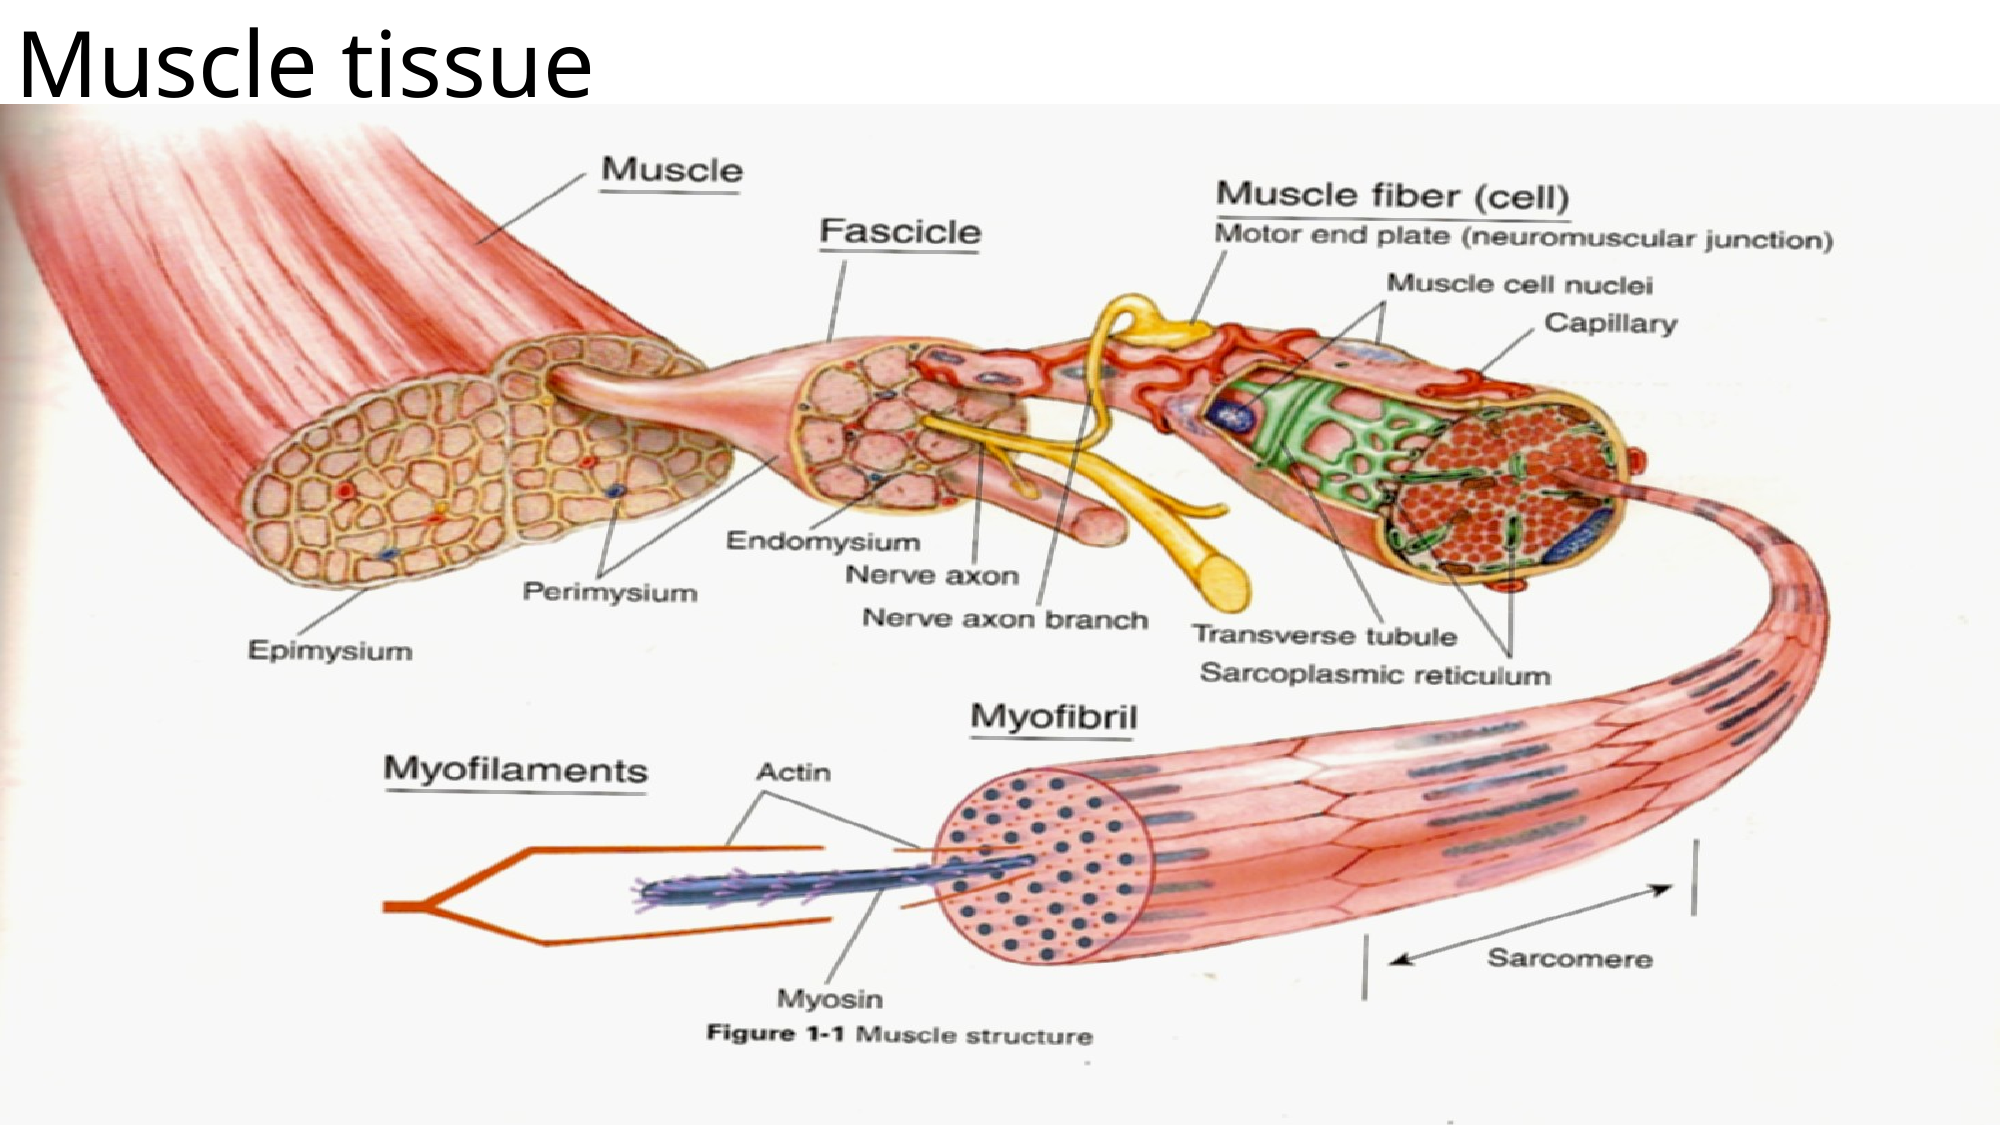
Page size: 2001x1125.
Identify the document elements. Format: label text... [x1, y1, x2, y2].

title Muscle tissue [0, 0, 1725, 104]
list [0, 104, 2000, 1125]
